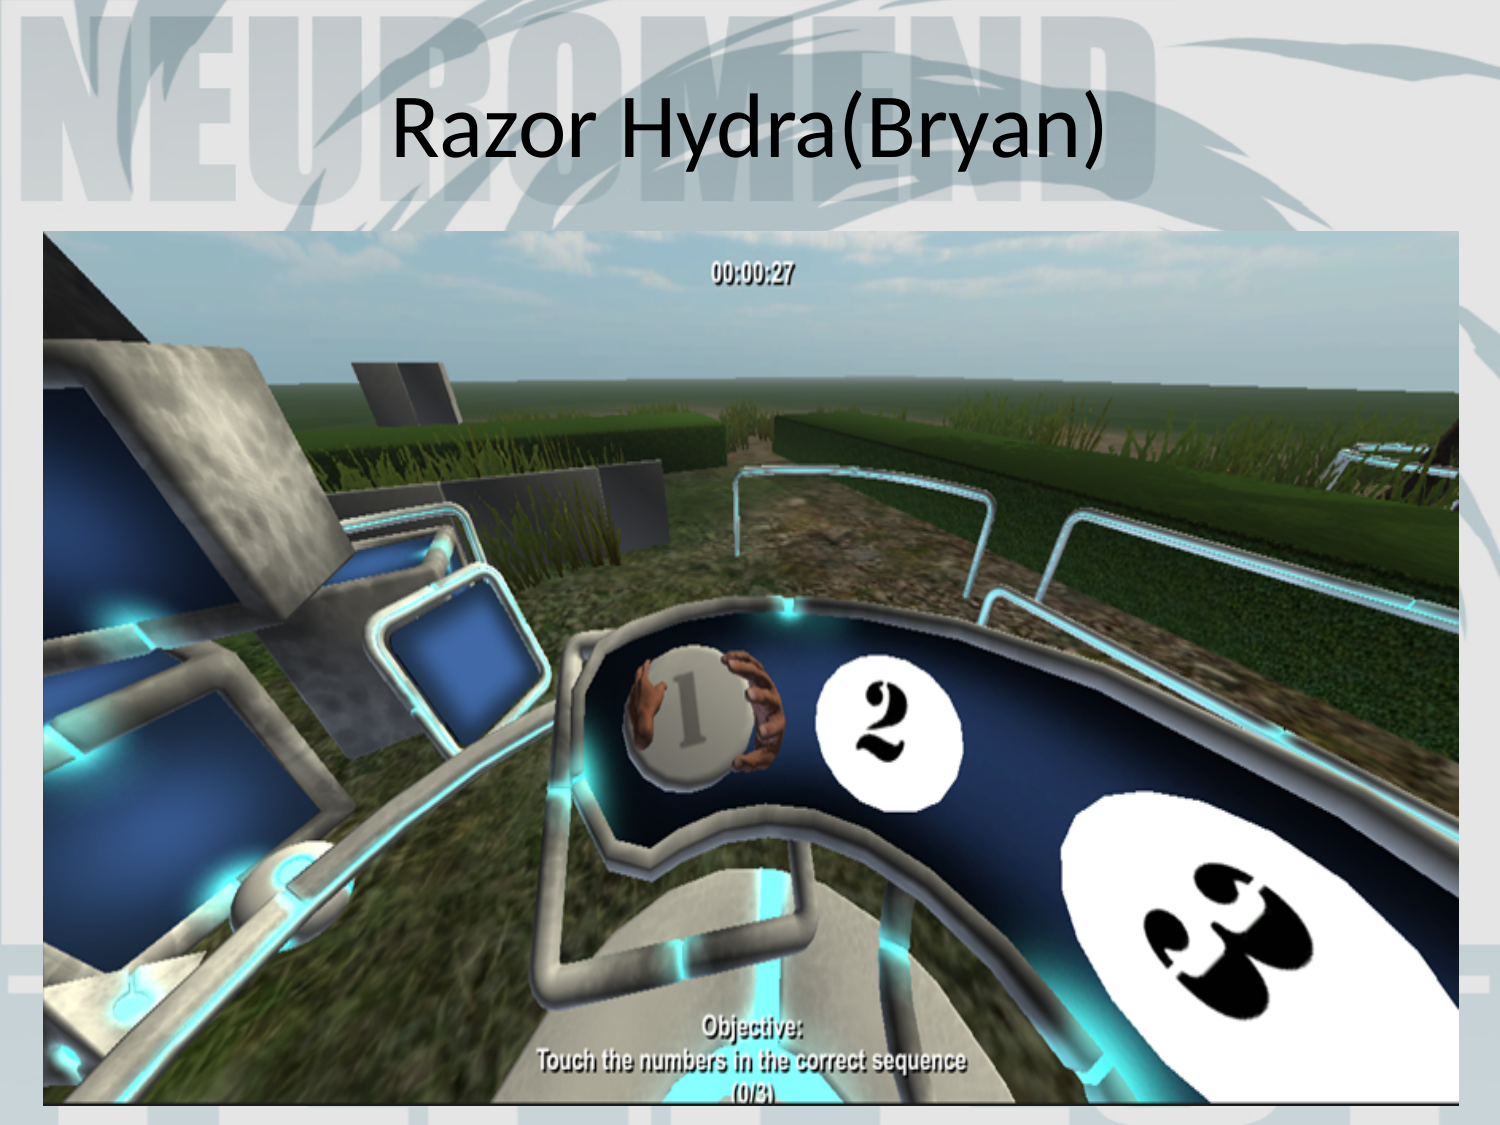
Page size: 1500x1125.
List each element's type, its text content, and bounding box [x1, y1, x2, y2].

picture [0, 0, 1500, 1125]
title Razor Hydra(Bryan) [75, 45, 1425, 197]
